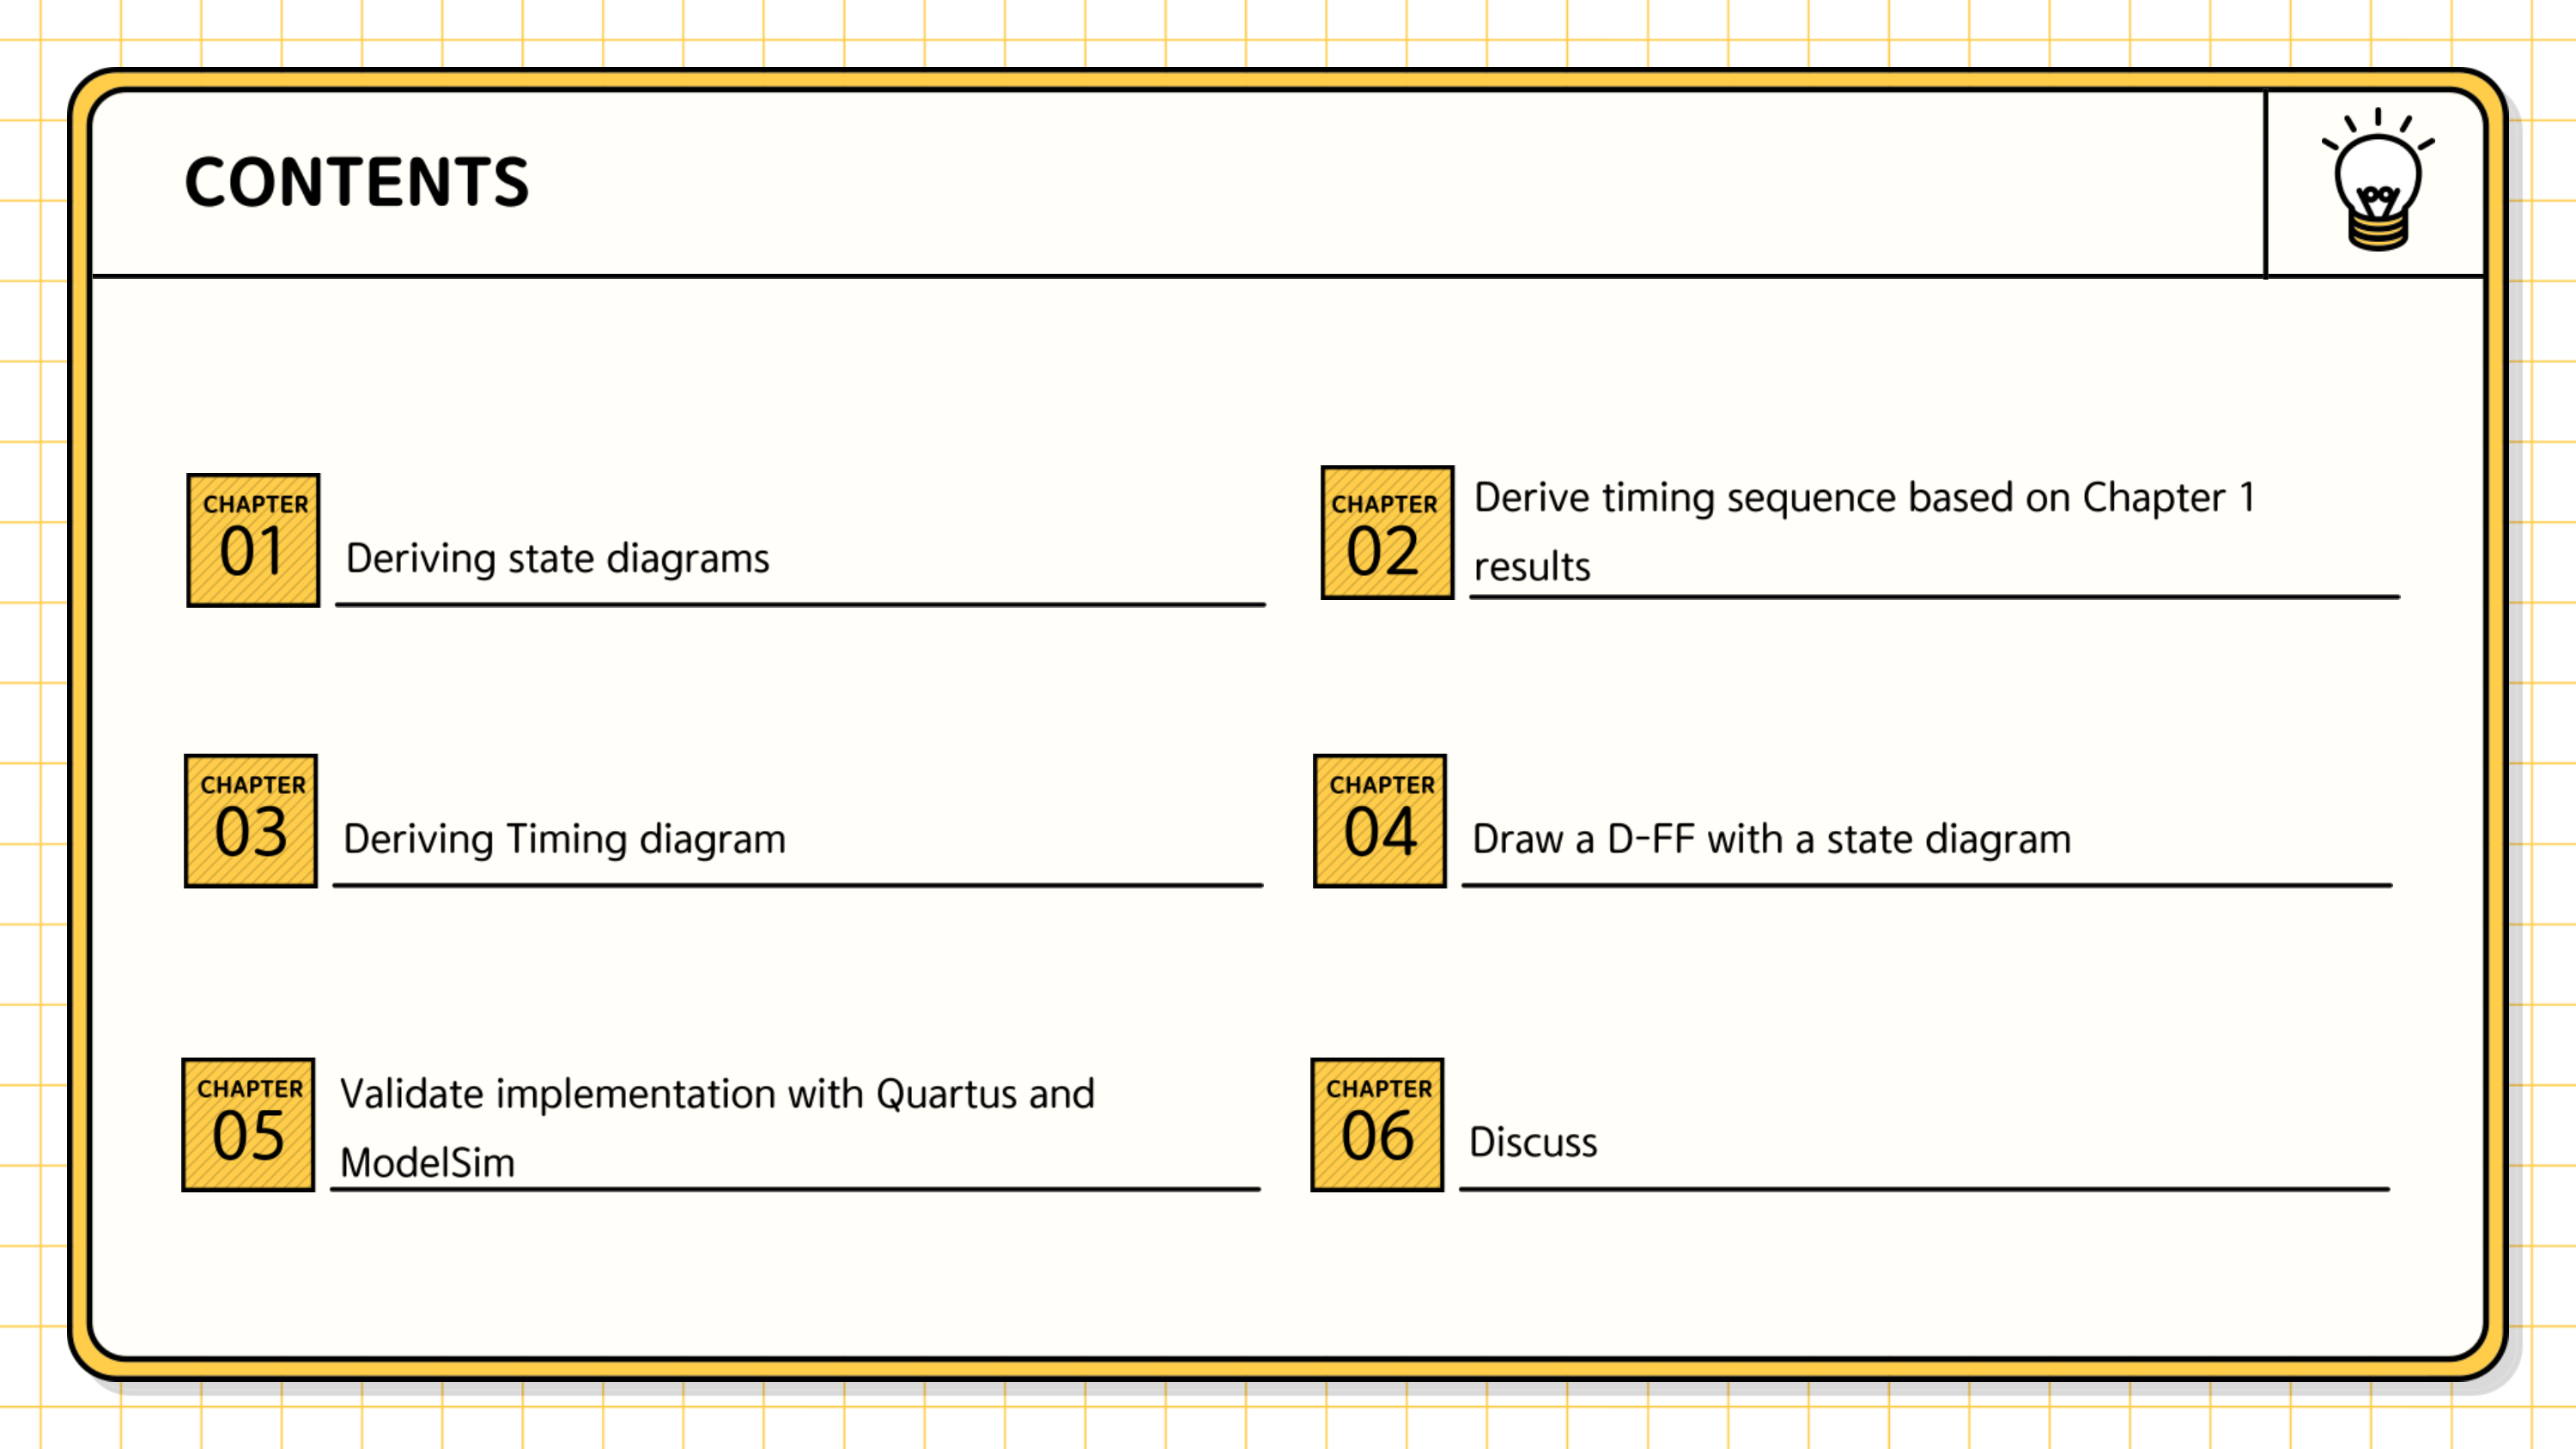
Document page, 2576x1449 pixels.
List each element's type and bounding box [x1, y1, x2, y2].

picture [333, 1061, 1115, 1212]
picture [173, 131, 564, 237]
text_box [1321, 489, 1449, 603]
text_box [1315, 1074, 1443, 1188]
text_box [2277, 464, 2401, 600]
picture [1462, 1109, 1622, 1175]
text_box [0, 0, 2576, 1449]
picture [1467, 464, 2275, 600]
text_box [66, 66, 2509, 1382]
text_box [181, 1058, 1261, 1192]
text_box [1309, 1058, 2391, 1192]
text_box [2169, 181, 2317, 188]
text_box [1321, 464, 1467, 600]
text_box [1313, 754, 2393, 889]
text_box [2321, 107, 2435, 252]
text_box [186, 473, 1267, 609]
text_box [184, 754, 1264, 889]
text_box [92, 273, 2488, 280]
text_box [186, 1074, 314, 1188]
